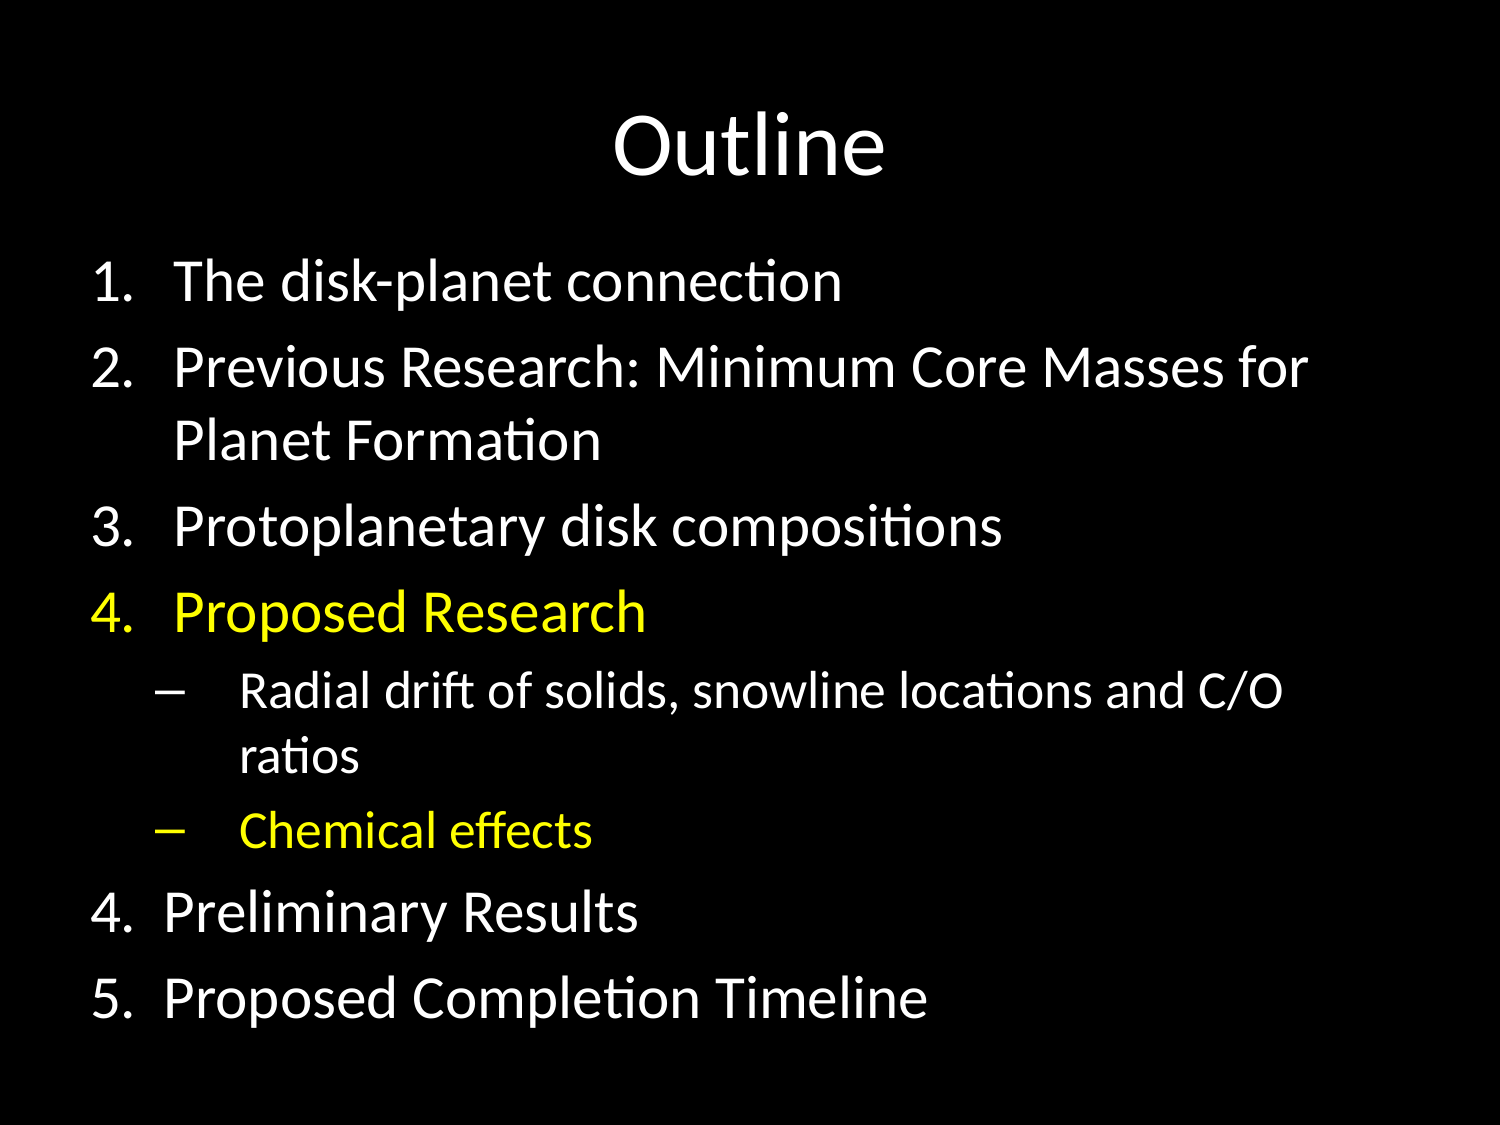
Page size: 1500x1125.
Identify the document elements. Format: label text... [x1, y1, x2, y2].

list The disk-planet connection Previous Research: Minimum Core Masses for Planet Formation Protoplanetary disk compositions Proposed Research Radial drift of solids, snowline locations and C/O ratios Chemical effects 4. Preliminary Results 5. Proposed Completion Timeline [75, 232, 1425, 1047]
title Outline [75, 45, 1425, 232]
